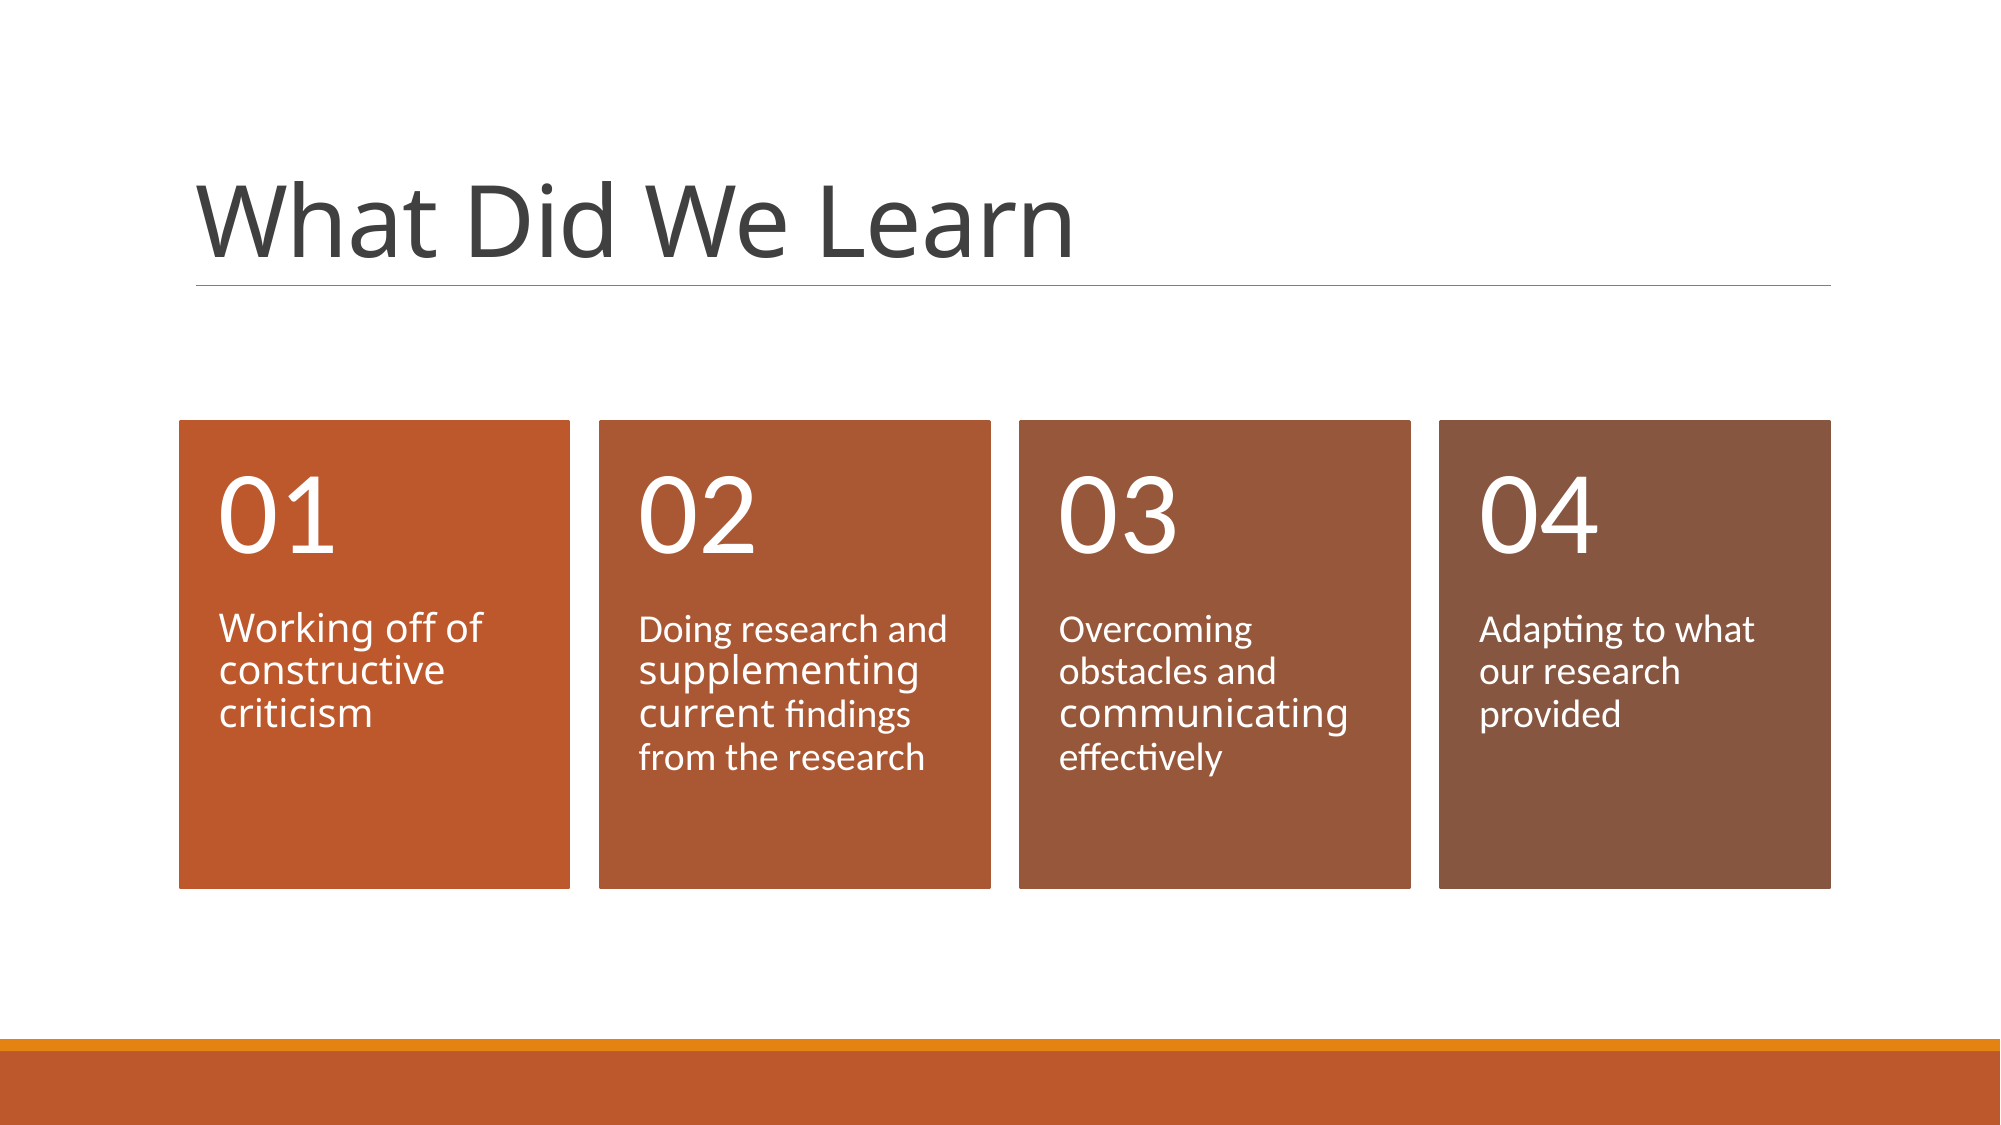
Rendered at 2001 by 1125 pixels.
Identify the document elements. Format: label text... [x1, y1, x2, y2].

text_box [0, 1039, 2000, 1052]
title What Did We Learn [180, 47, 1830, 285]
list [179, 343, 1831, 966]
text_box [0, 1052, 2000, 1125]
